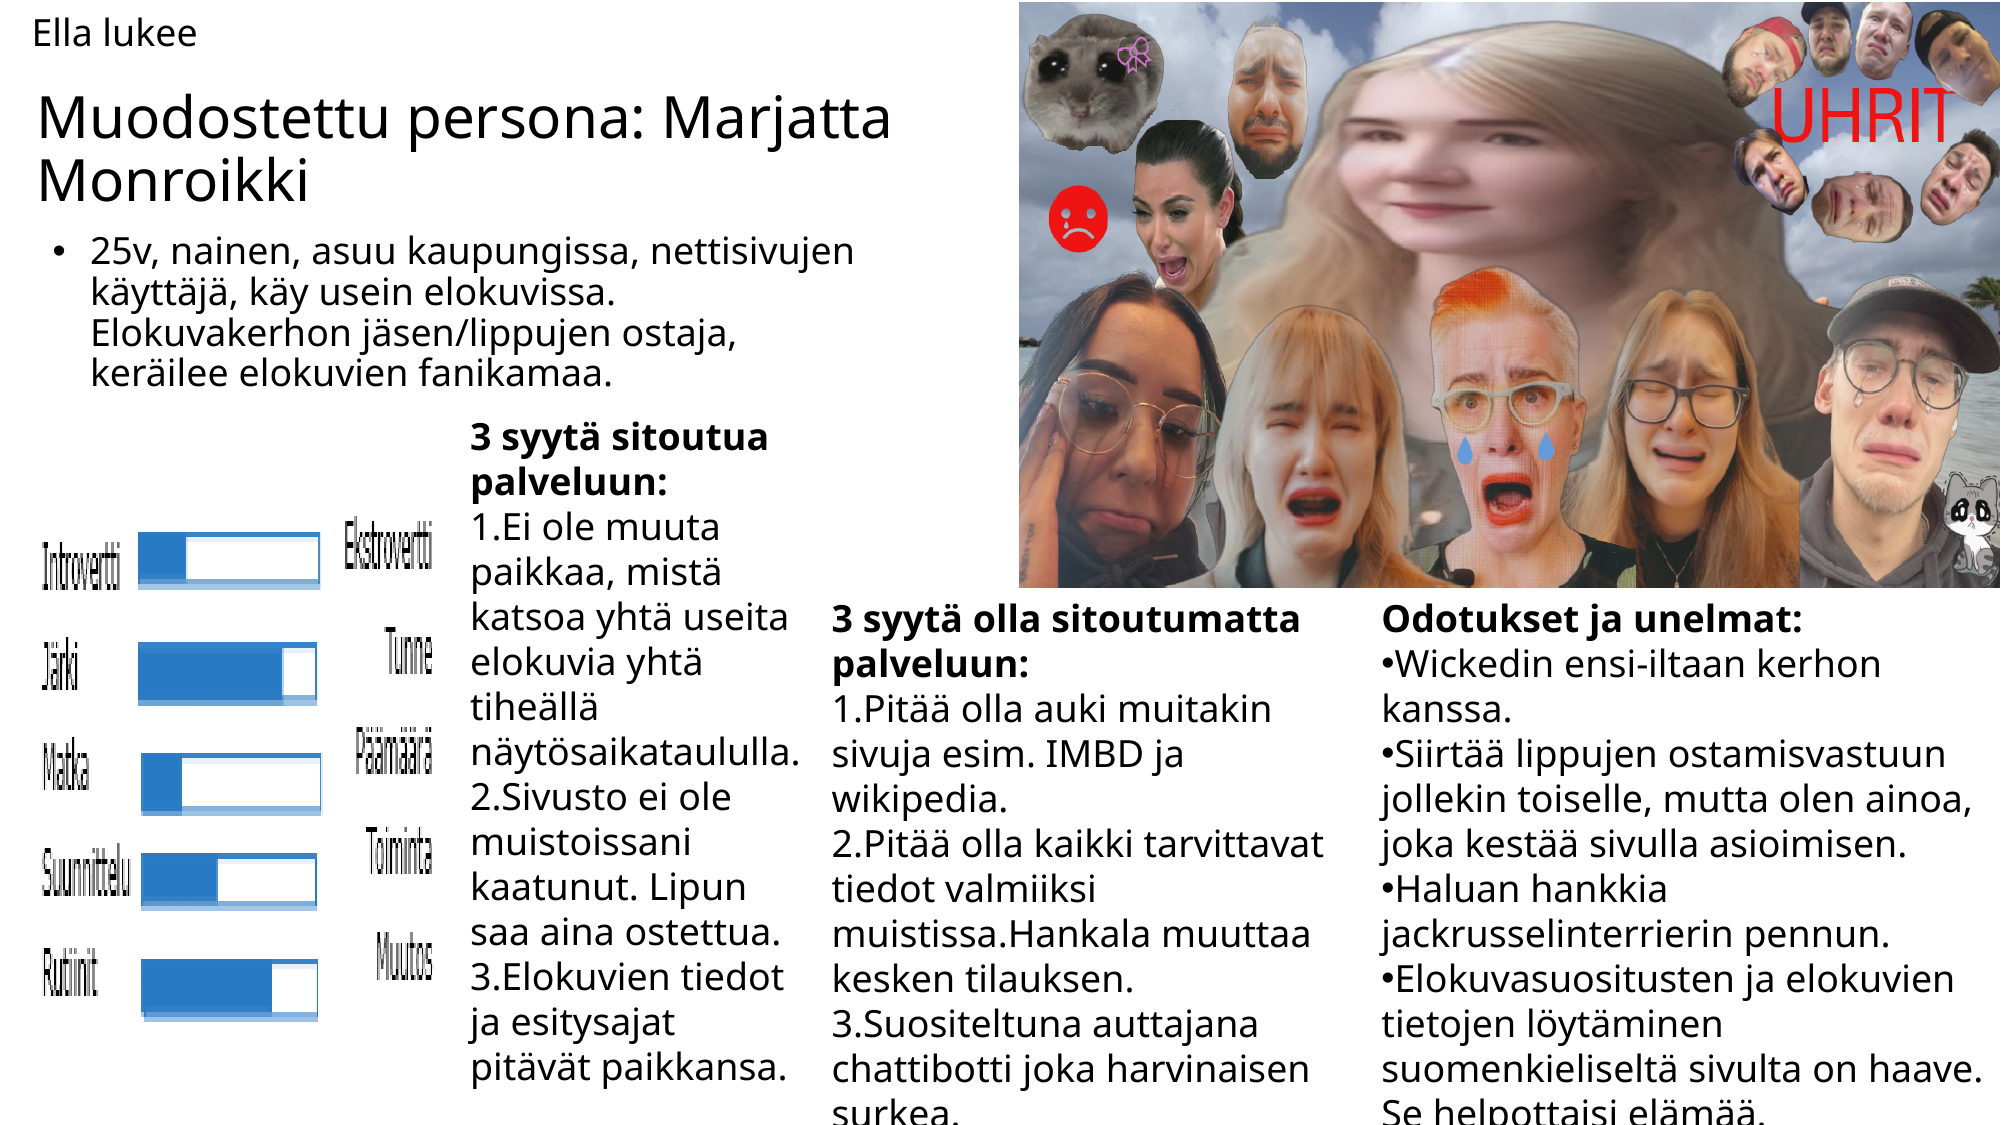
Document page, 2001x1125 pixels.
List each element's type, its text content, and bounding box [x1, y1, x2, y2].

title Muodostettu persona: Marjatta Monroikki [21, 76, 1019, 226]
text_box 3 syytä sitoutua palveluun:​ Ei ole muuta paikkaa, mistä katsoa yhtä useita elokuvia yhtä tiheällä näytösaikataululla.​ Sivusto ei ole muistoissani kaatunut. Lipun saa aina ostettua. Elokuvien tiedot ja esitysajat pitävät paikkansa.​ [455, 405, 817, 1125]
picture [36, 490, 444, 1050]
text_box 3 syytä olla sitoutumatta palveluun:​ Pitää olla auki muitakin sivuja esim. IMBD ja wikipedia.​ Pitää olla kaikki tarvittavat tiedot valmiiksi muistissa.Hankala muuttaa kesken tilauksen.​ Suositeltuna auttajana chattibotti joka harvinaisen surkea. [816, 587, 1366, 1125]
text_box Odotukset ja unelmat:​ Wickedin ensi-iltaan kerhon kanssa.​ Siirtää lippujen ostamisvastuun jollekin toiselle, mutta olen ainoa, joka kestää sivulla asioimisen.​ Haluan hankkia jackrusselinterrierin pennun.​ Elokuvasuositusten ja elokuvien tietojen löytäminen suomenkieliseltä sivulta on haave. Se helpottaisi elämää. [1366, 588, 2000, 1125]
text_box Ella lukee [16, 2, 213, 62]
list 25v, nainen, asuu kaupungissa, nettisivujen käyttäjä, käy usein elokuvissa. Elokuvakerhon jäsen/lippujen ostaja, keräilee elokuvien fanikamaa. [37, 225, 892, 411]
picture [1019, 1, 2000, 588]
